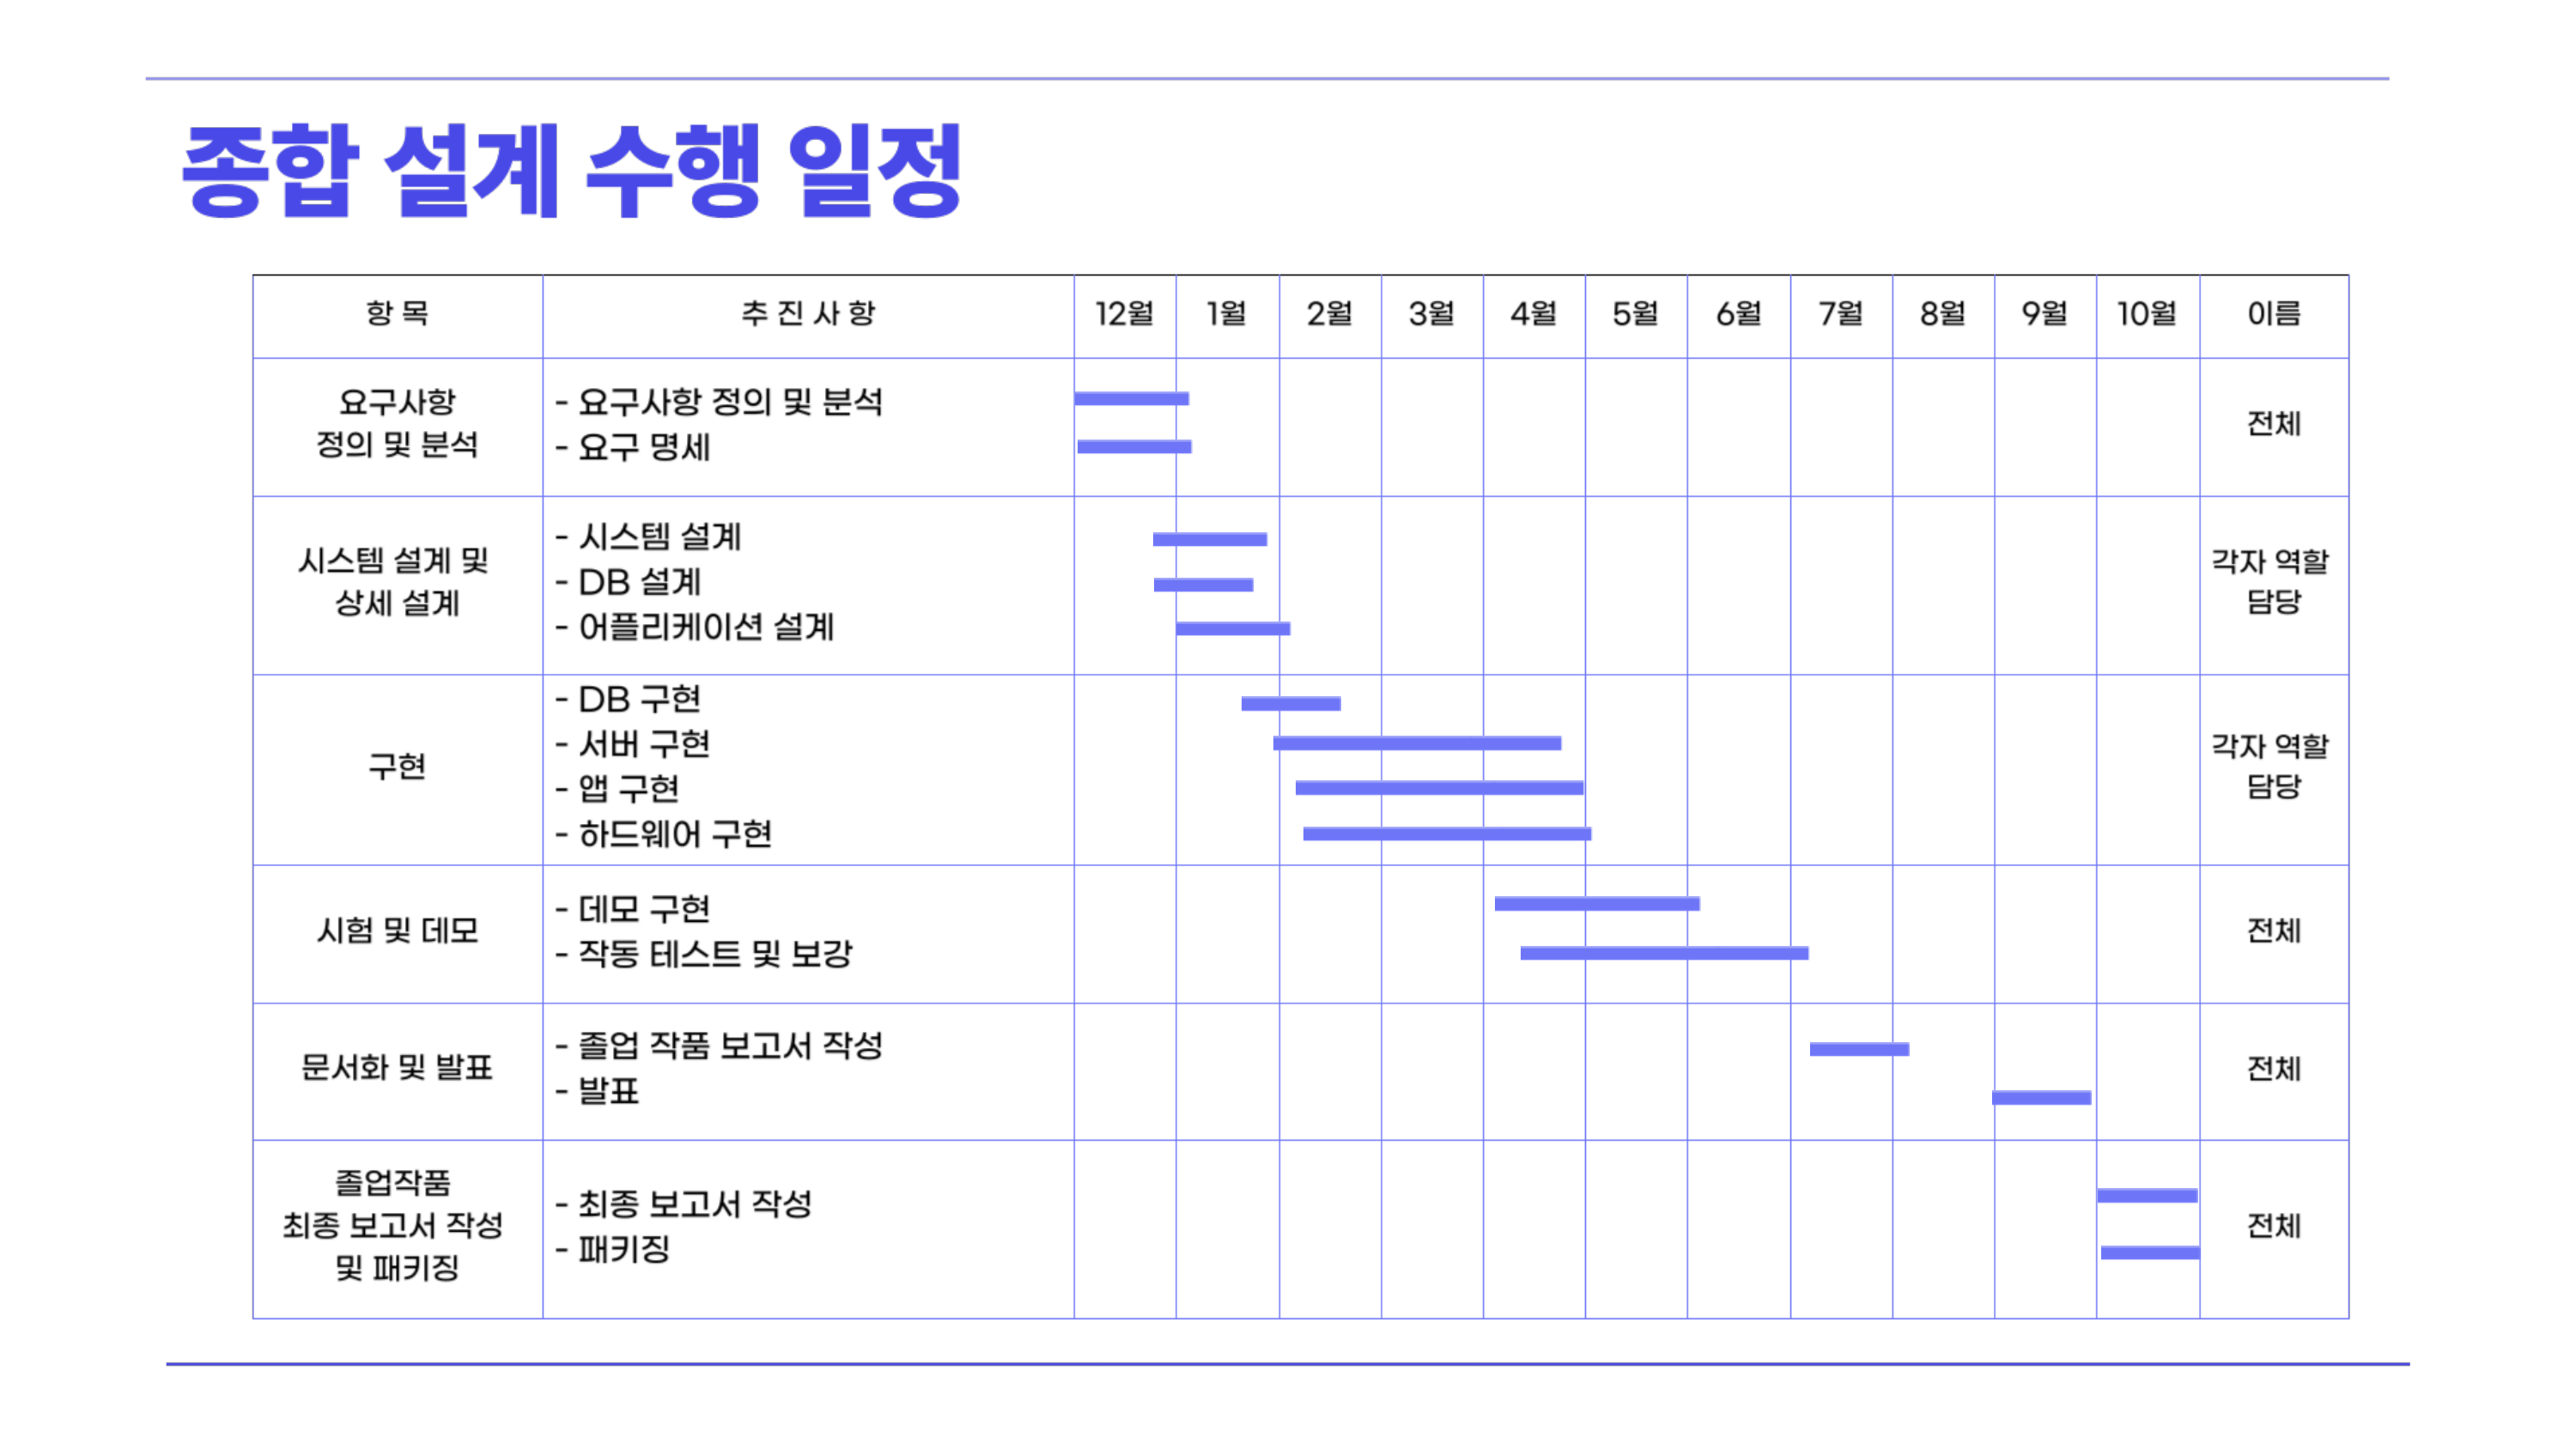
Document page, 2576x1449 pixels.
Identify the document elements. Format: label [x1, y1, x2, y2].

text_box [1152, 531, 1268, 548]
text_box [1078, 440, 1193, 456]
text_box [1176, 621, 1291, 637]
text_box [1296, 780, 1585, 797]
text_box [2098, 1188, 2198, 1204]
text_box [1273, 736, 1564, 752]
picture [0, 0, 2576, 1449]
text_box [1303, 827, 1594, 842]
text_box [1241, 696, 1341, 712]
text_box [1521, 945, 1811, 961]
text_box [1991, 1090, 2092, 1106]
text_box [1809, 1042, 1910, 1058]
text_box [1494, 896, 1702, 912]
text_box [1074, 391, 1190, 408]
text_box [2100, 1245, 2201, 1261]
text_box [1154, 577, 1255, 593]
